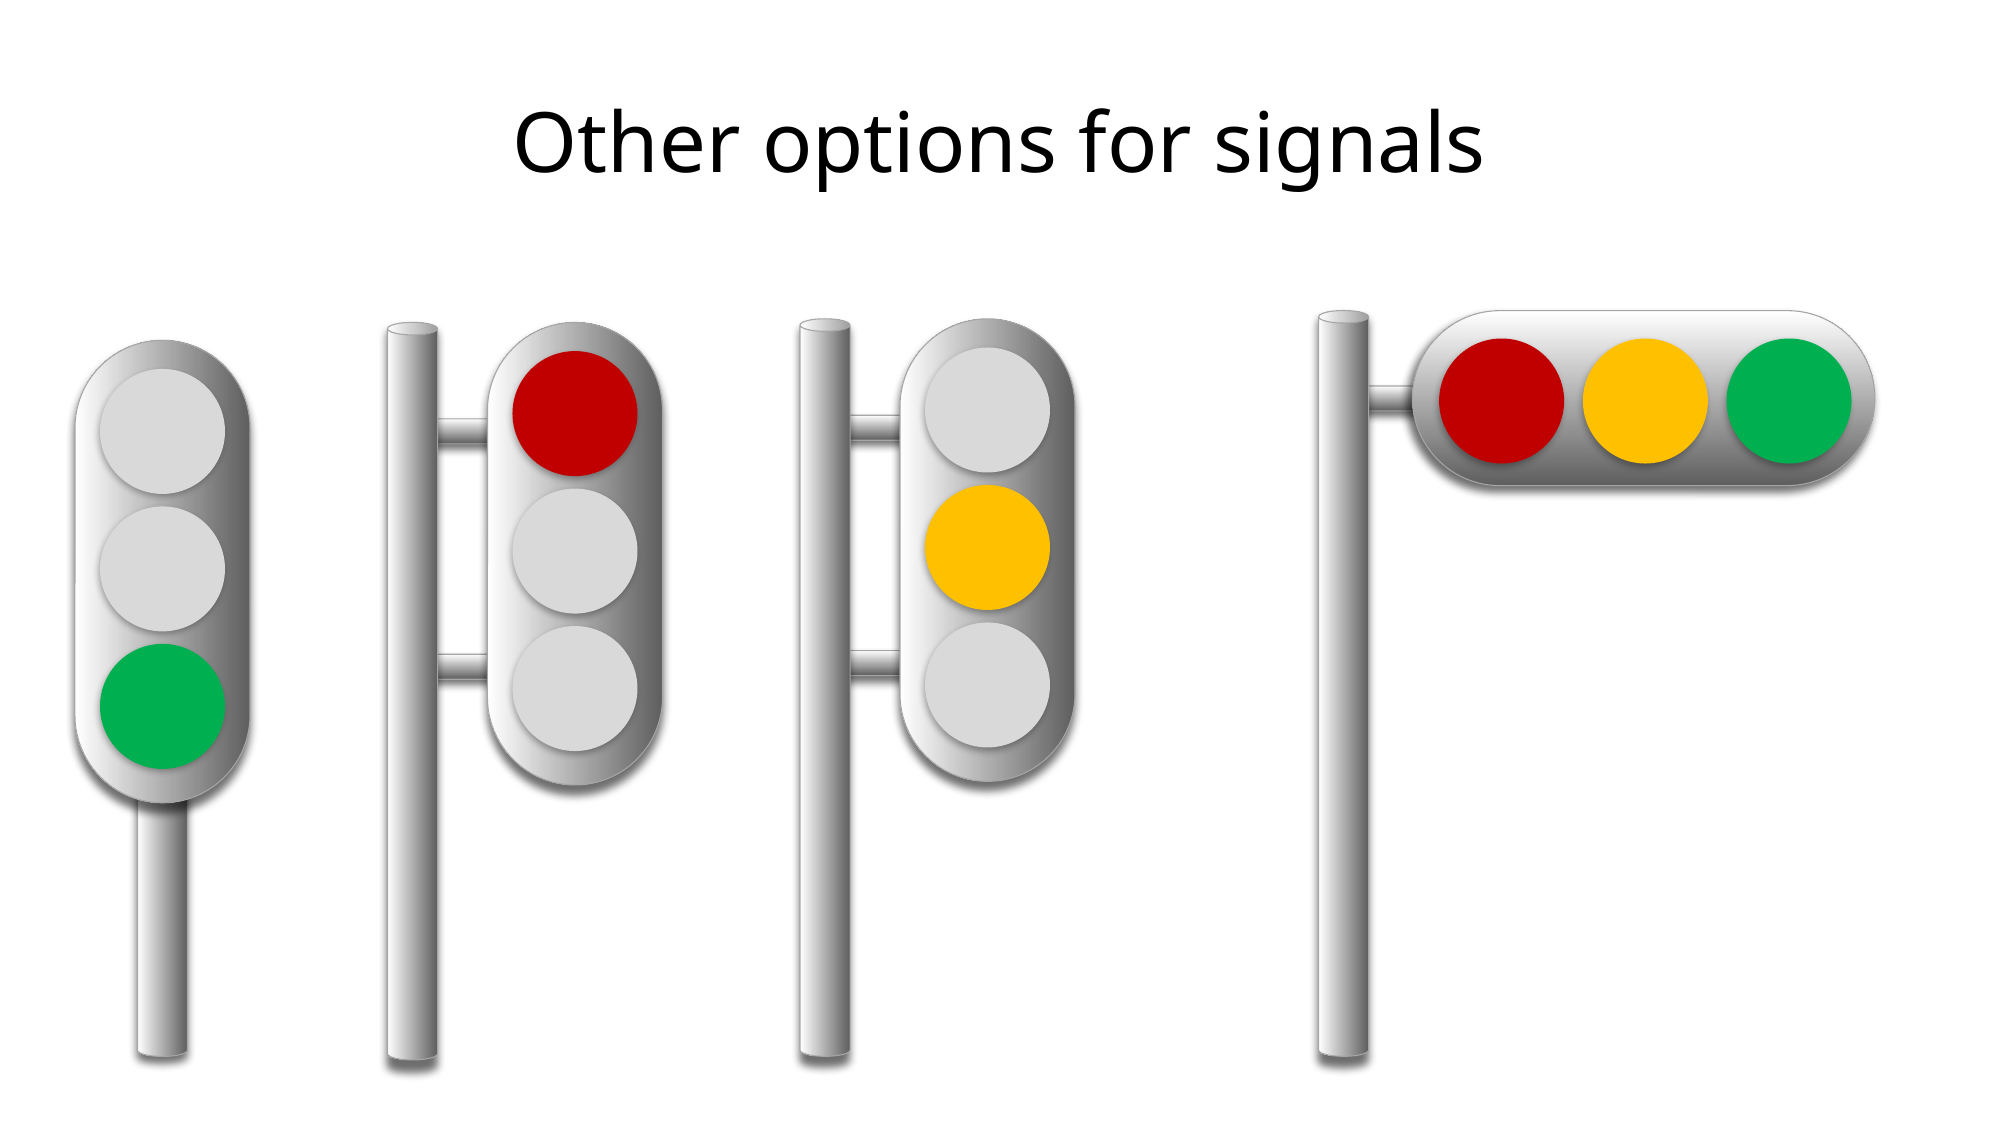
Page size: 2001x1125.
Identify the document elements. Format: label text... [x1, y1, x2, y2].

title Other options for signals [99, 45, 1900, 233]
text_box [74, 340, 251, 1057]
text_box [799, 318, 1076, 1057]
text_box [1318, 310, 1876, 1057]
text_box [387, 322, 663, 1061]
